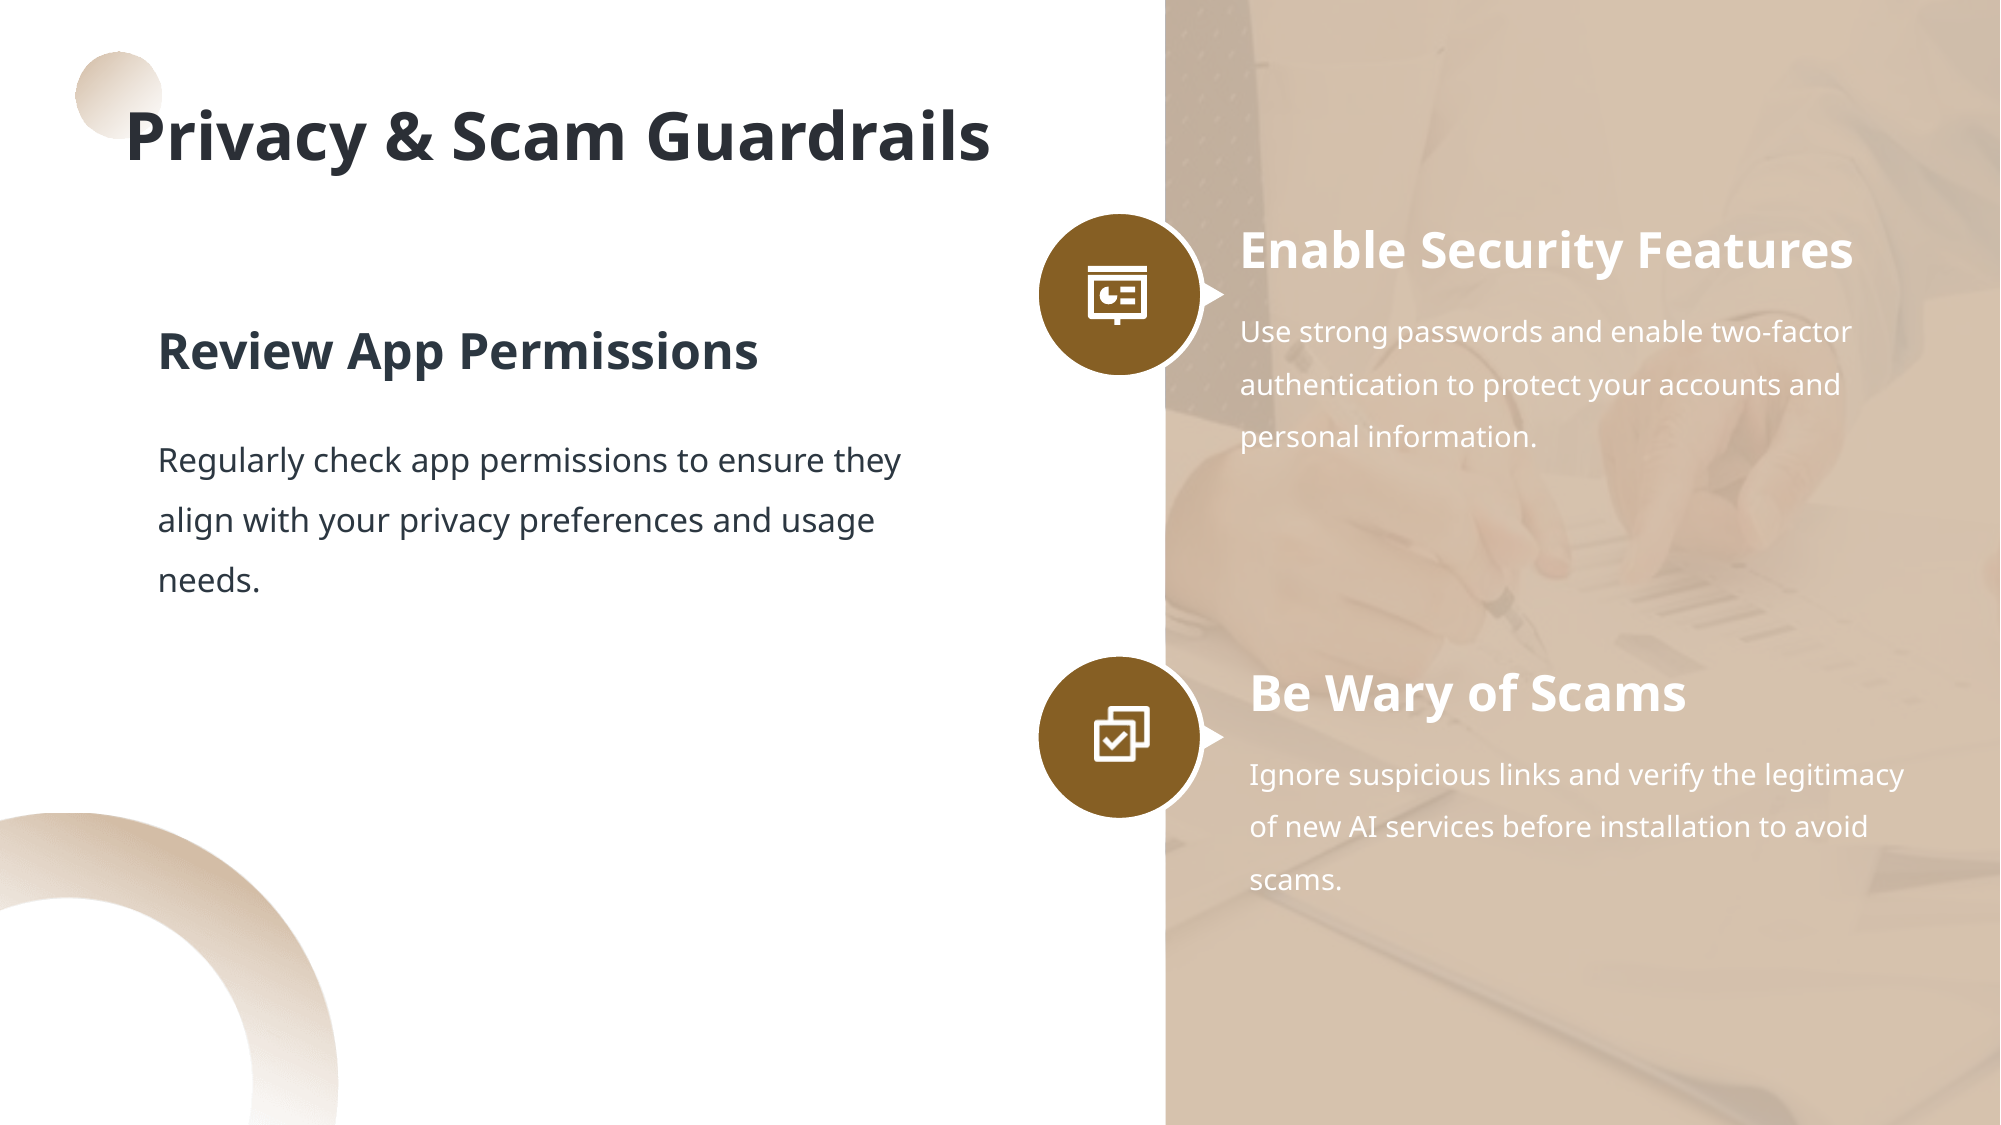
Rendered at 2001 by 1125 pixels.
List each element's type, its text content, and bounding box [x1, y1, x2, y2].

text_box [1036, 211, 1165, 378]
picture [1094, 706, 1150, 762]
picture [0, 813, 339, 1125]
text_box Regularly check app permissions to ensure they align with your privacy preferences and usage needs. [142, 411, 970, 607]
text_box [57, 33, 170, 147]
text_box Review App Permissions [142, 311, 971, 387]
text_box Privacy & Scam Guardrails [109, 85, 1139, 181]
picture [1165, 0, 2000, 1125]
text_box [1036, 654, 1165, 821]
text_box [1087, 265, 1147, 325]
